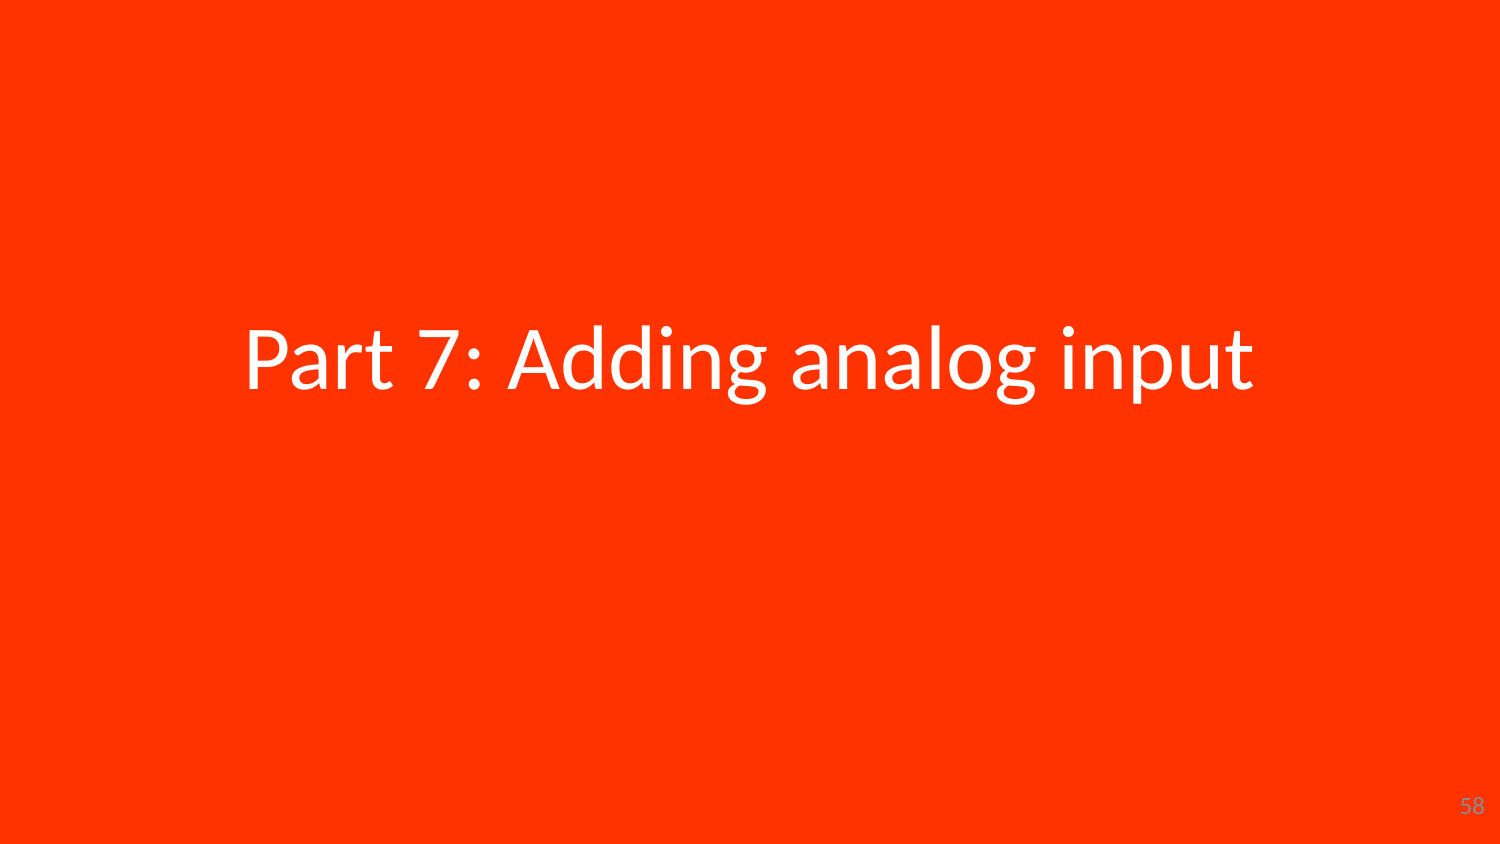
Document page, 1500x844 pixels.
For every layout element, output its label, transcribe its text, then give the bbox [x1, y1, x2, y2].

title Part 7: Adding analog input [112, 262, 1388, 443]
slide_number 58 [1415, 782, 1500, 828]
